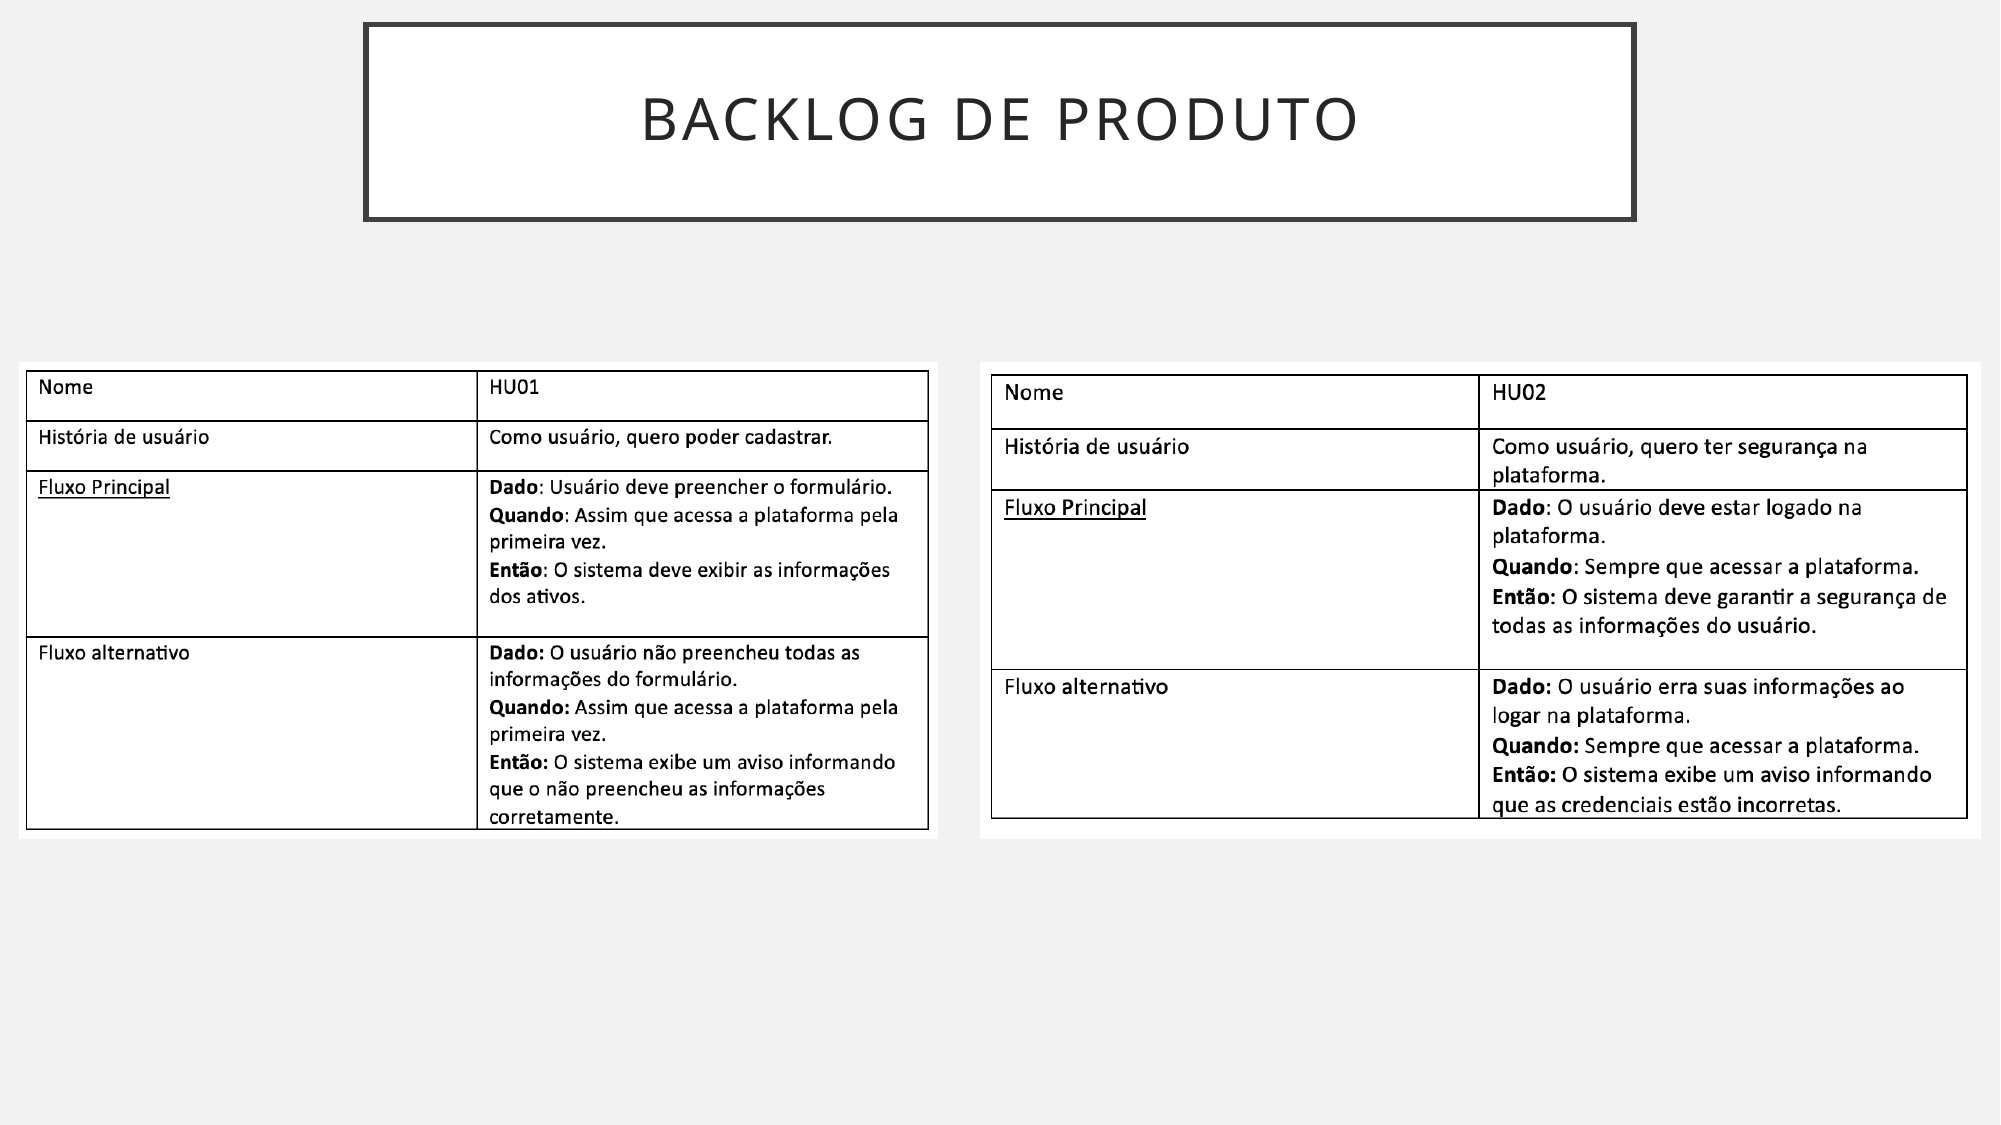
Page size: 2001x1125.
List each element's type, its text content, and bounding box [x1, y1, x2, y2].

picture [19, 361, 938, 840]
title Backlog de produto [363, 22, 1637, 222]
picture [980, 361, 1981, 840]
